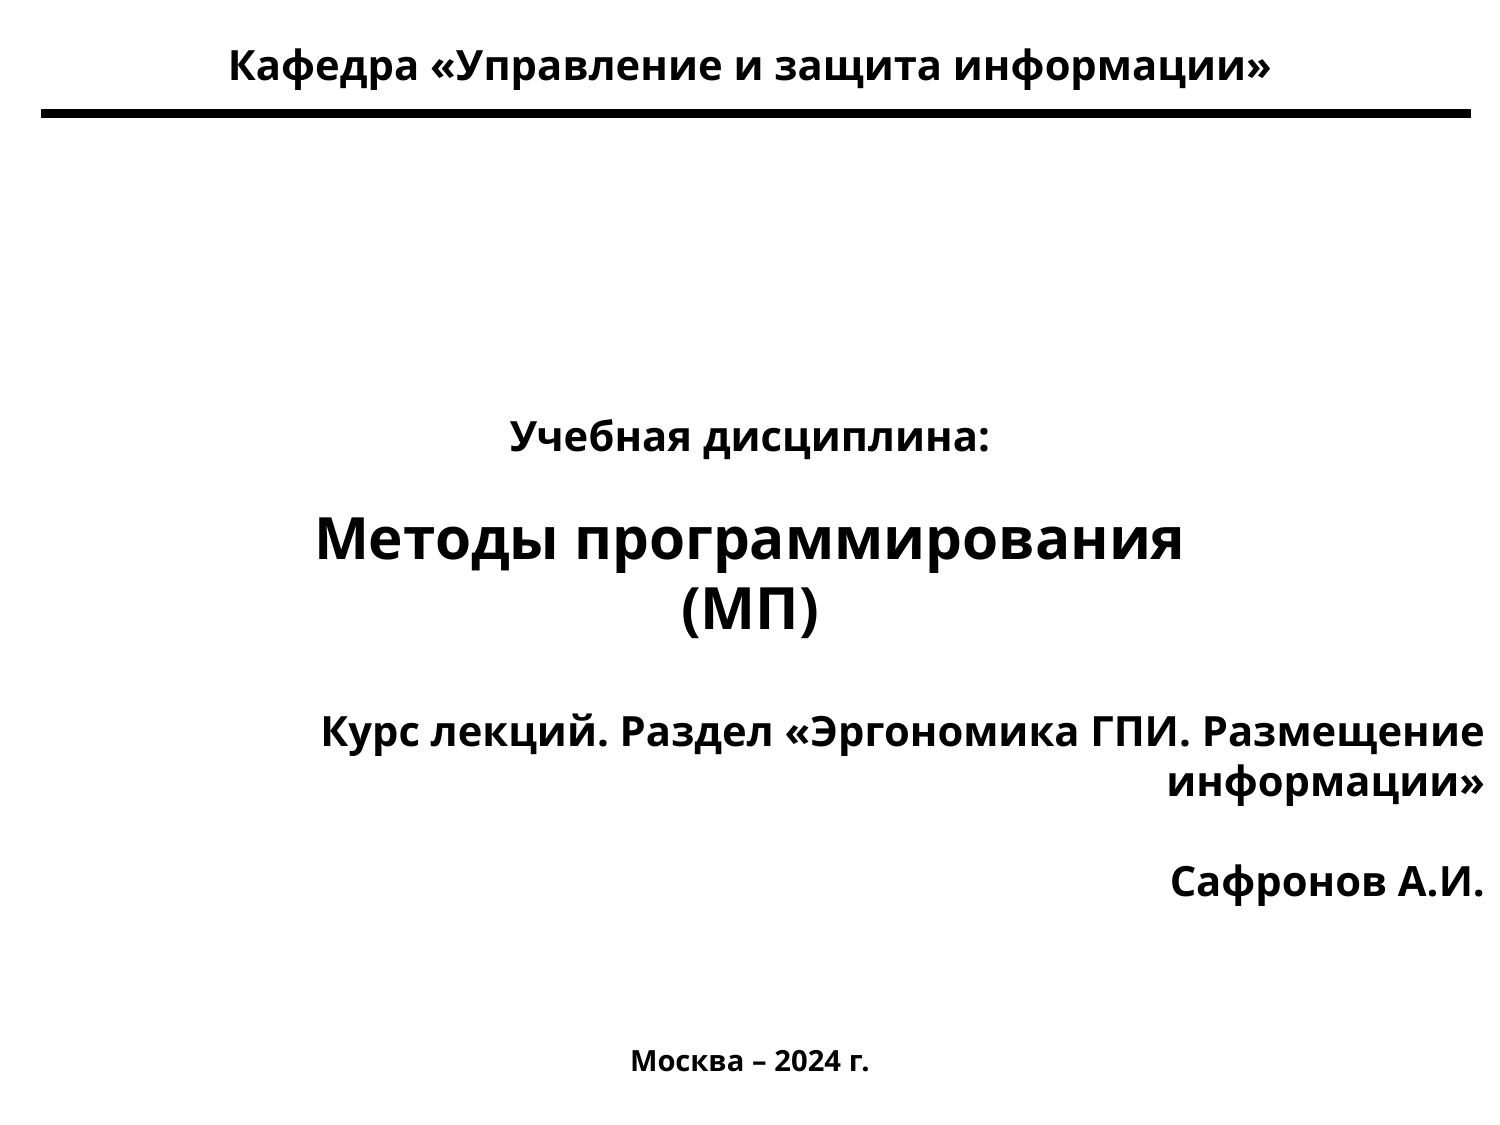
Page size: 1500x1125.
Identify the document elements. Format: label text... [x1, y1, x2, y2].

text_box Курс лекций. Раздел «Эргономика ГПИ. Размещение информации» Сафронов А.И. [0, 697, 1500, 913]
text_box Методы программирования (МП) [0, 493, 1500, 649]
text_box Учебная дисциплина: [0, 402, 1500, 468]
text_box Москва – 2024 г. [0, 1034, 1500, 1085]
text_box Кафедра «Управление и защита информации» [0, 30, 1500, 96]
